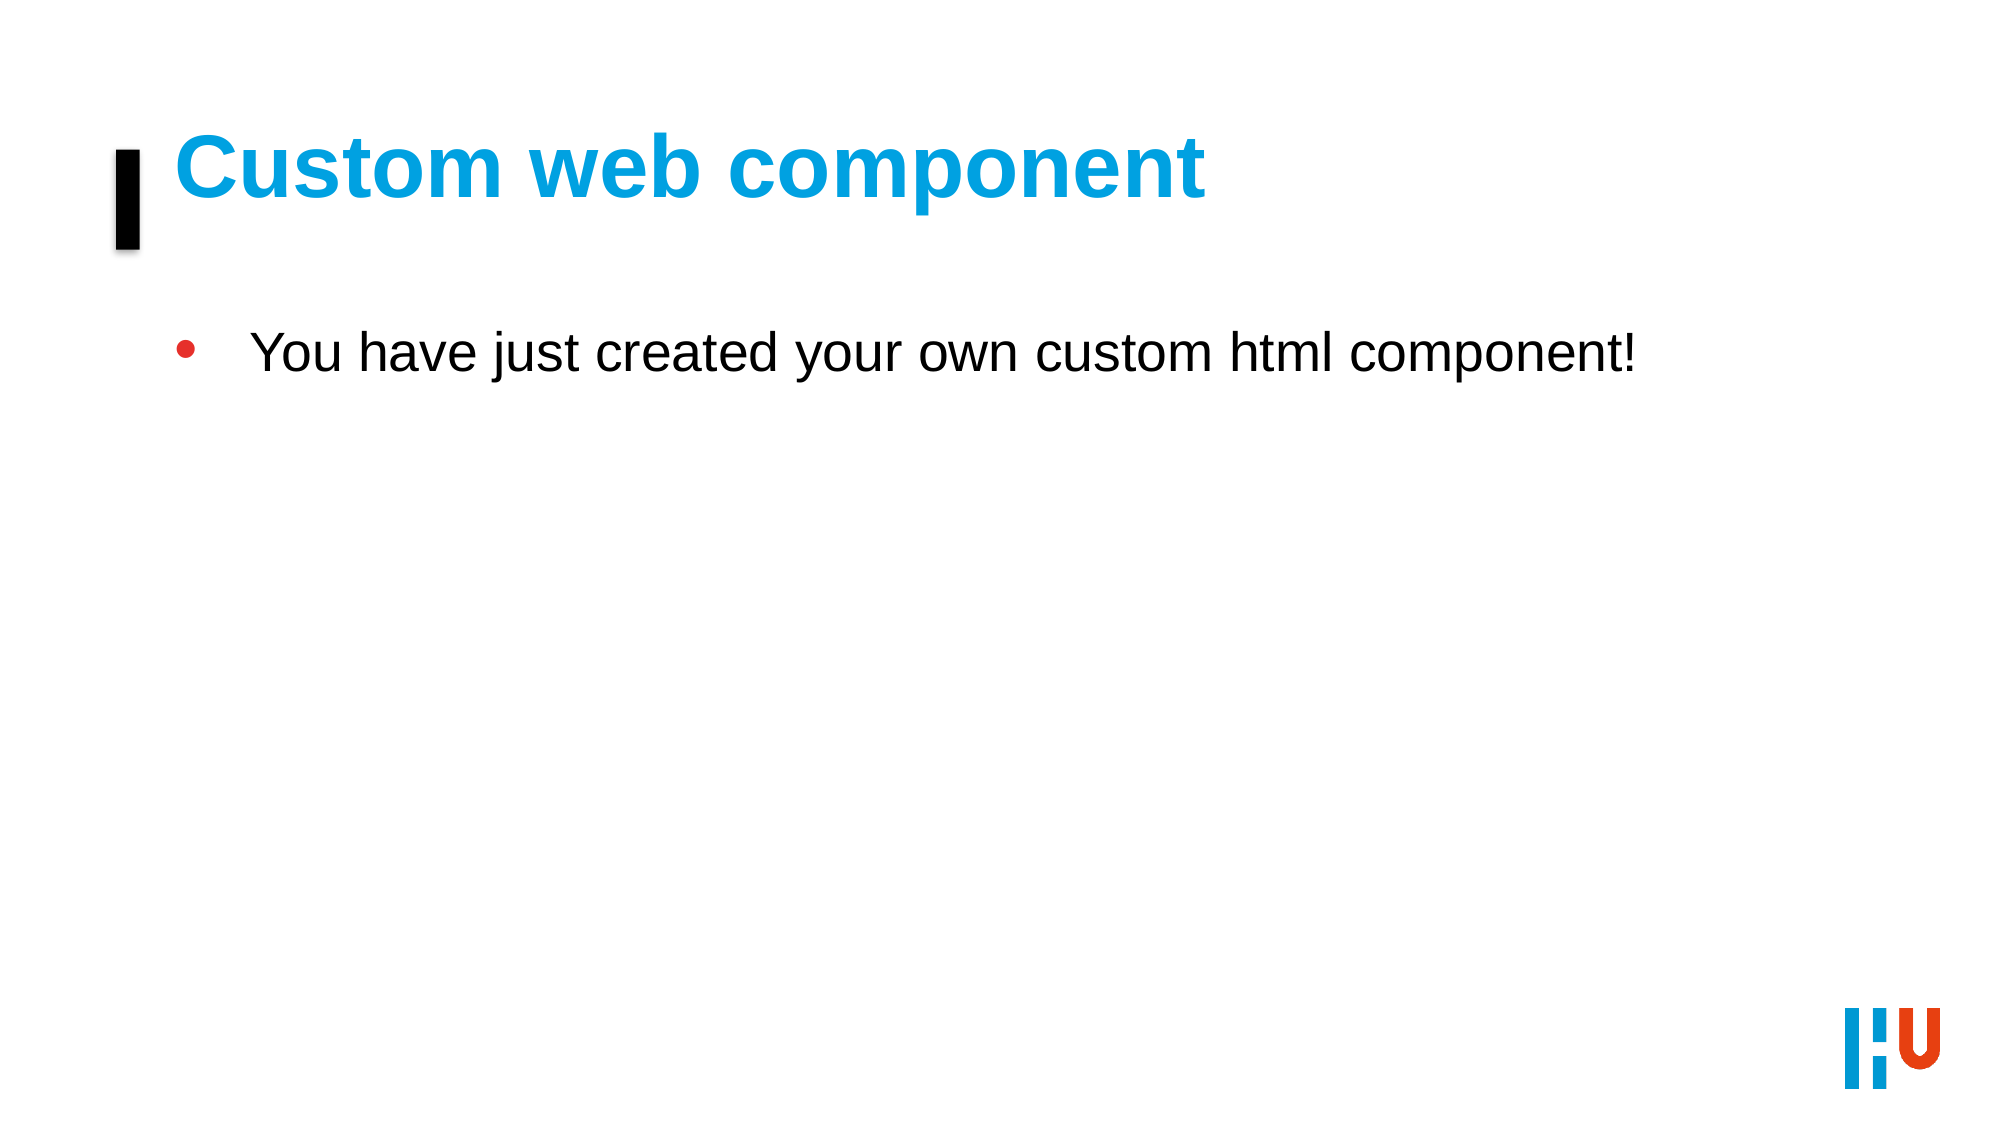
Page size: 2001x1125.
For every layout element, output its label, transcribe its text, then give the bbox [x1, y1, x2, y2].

picture [1860, 1008, 1940, 1089]
title Custom web component [159, 53, 1788, 271]
list You have just created your own custom html component! [159, 294, 1788, 965]
